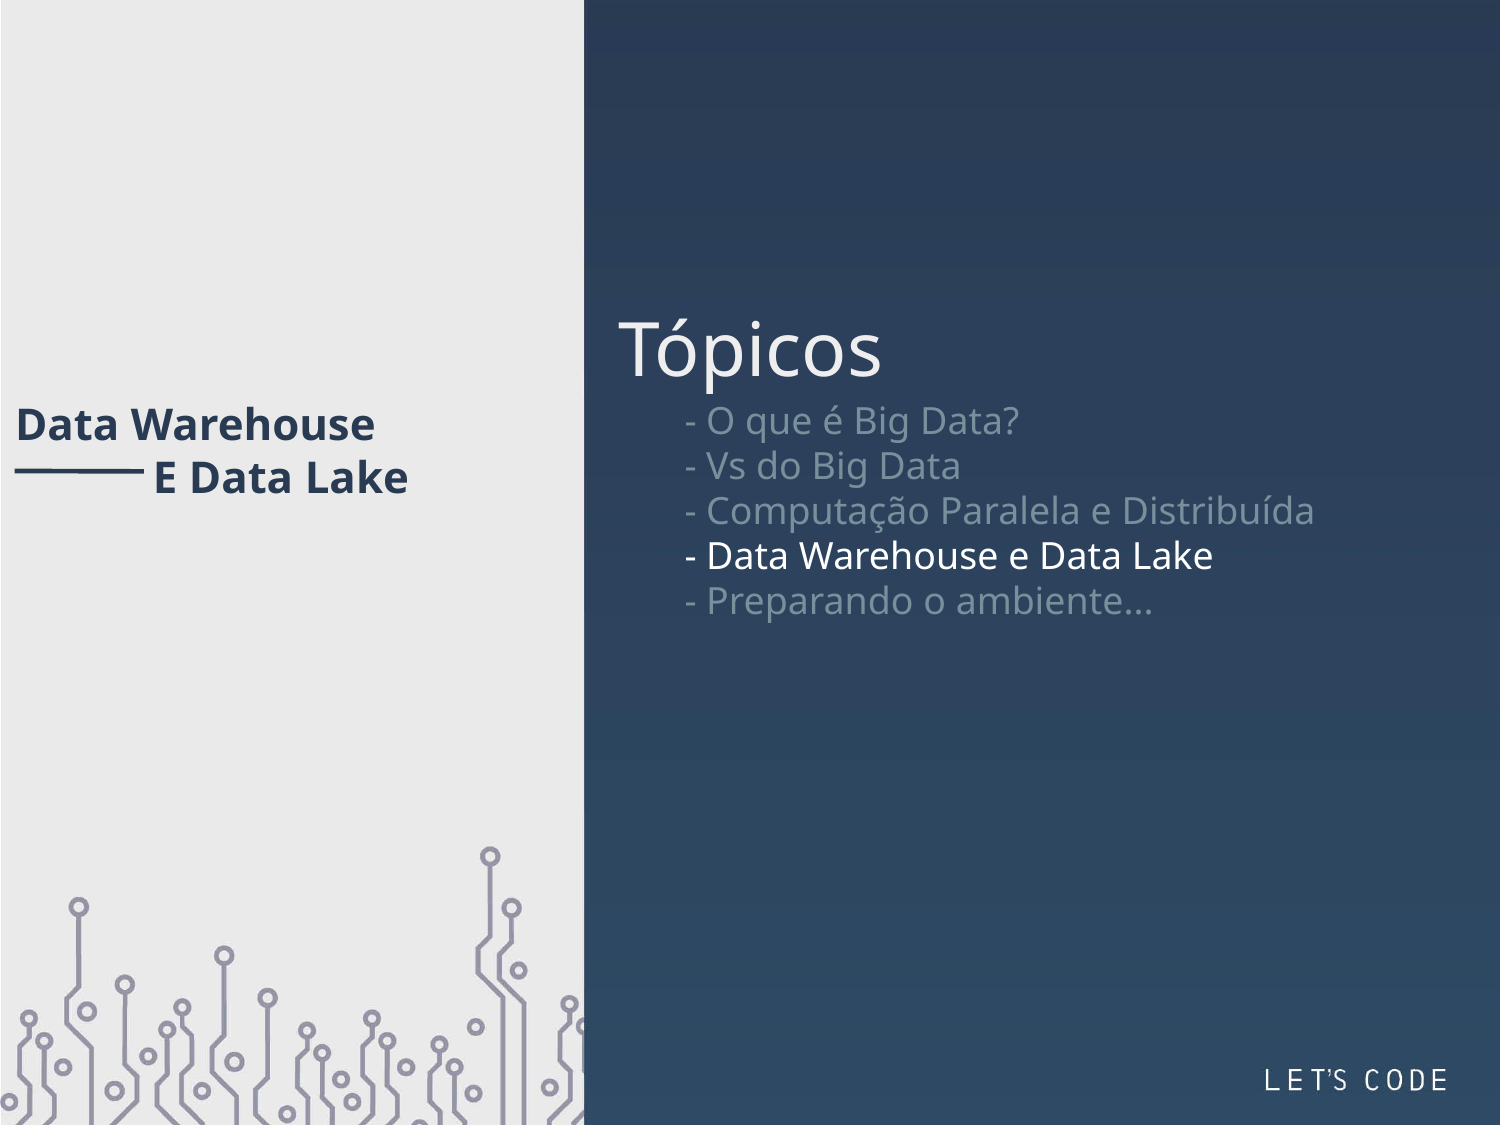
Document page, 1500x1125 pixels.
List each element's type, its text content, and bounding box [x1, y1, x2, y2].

text_box - O que é Big Data? - Vs do Big Data - Computação Paralela e Distribuída - Data Warehouse e Data Lake - Preparando o ambiente... [669, 381, 1393, 644]
text_box Data Warehouse E Data Lake [0, 381, 575, 488]
picture [0, 0, 1500, 1125]
text_box Tópicos [603, 286, 1155, 393]
